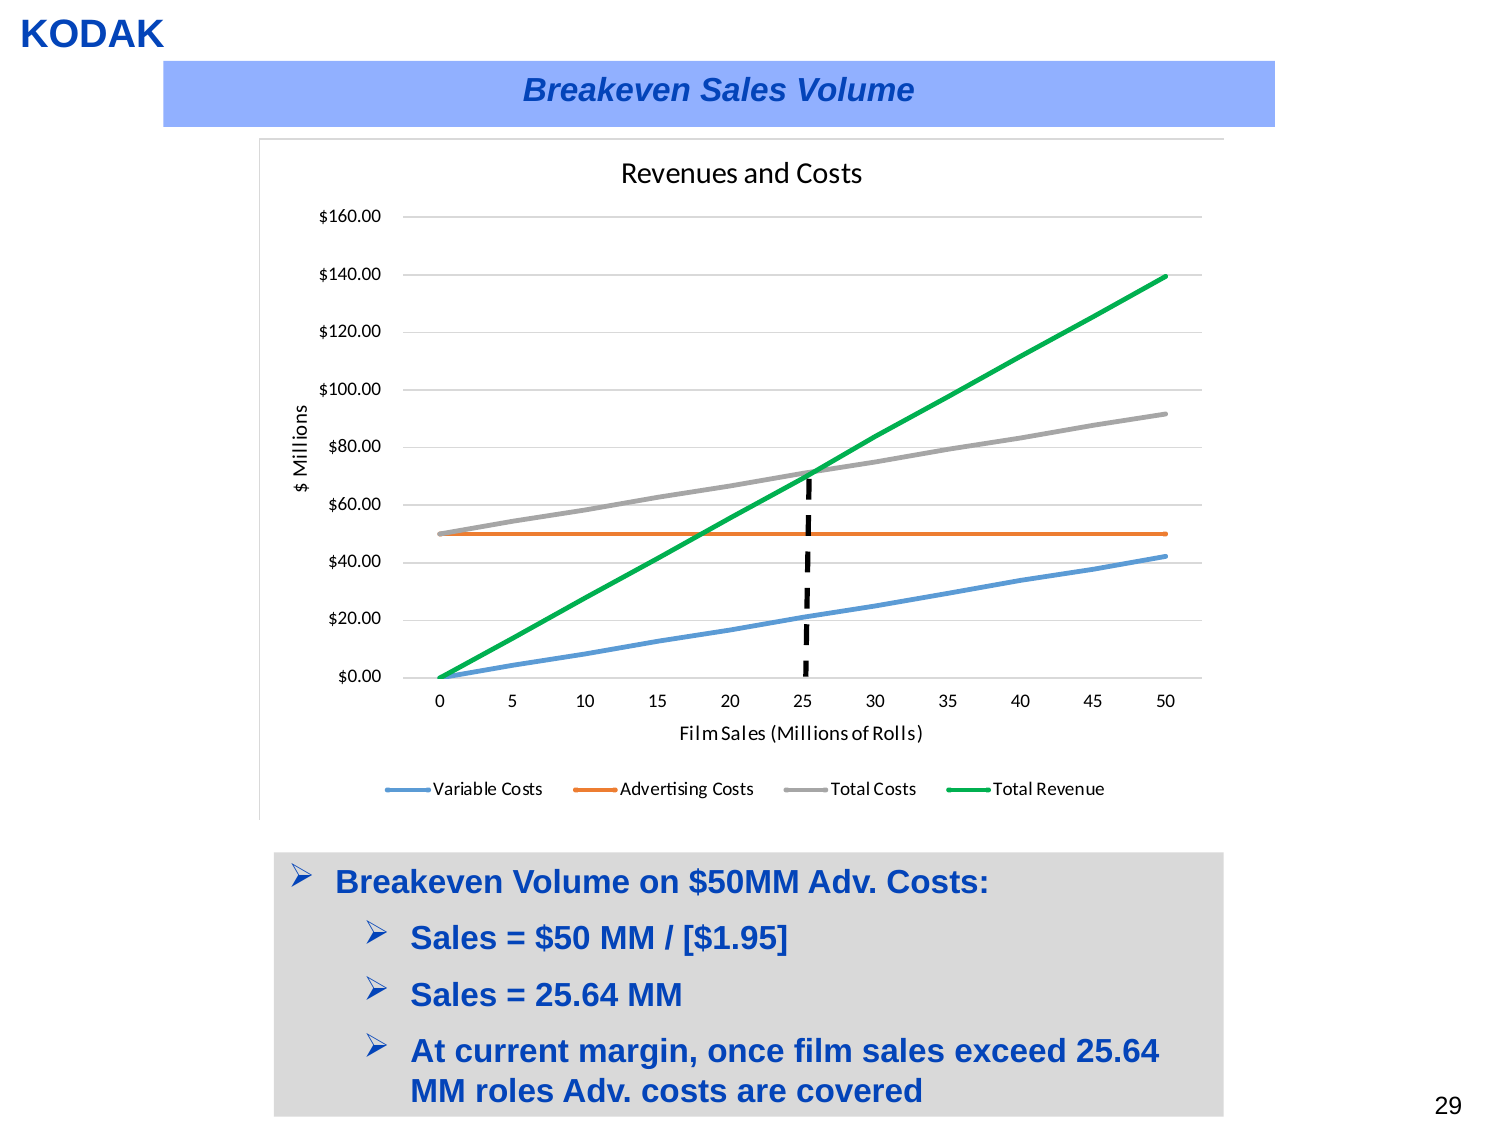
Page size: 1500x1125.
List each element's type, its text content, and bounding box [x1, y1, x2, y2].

text_box Breakeven Sales Volume [163, 60, 1275, 127]
text_box Breakeven Volume on $50MM Adv. Costs: Sales = $50 MM / [$1.95] Sales = 25.64 MM At current margin, once film sales exceed 25.64 MM roles Adv. costs are covered [273, 852, 1224, 1117]
text_box KODAK [20, 7, 1463, 55]
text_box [258, 137, 1225, 820]
slide_number 28 [1149, 1089, 1463, 1121]
